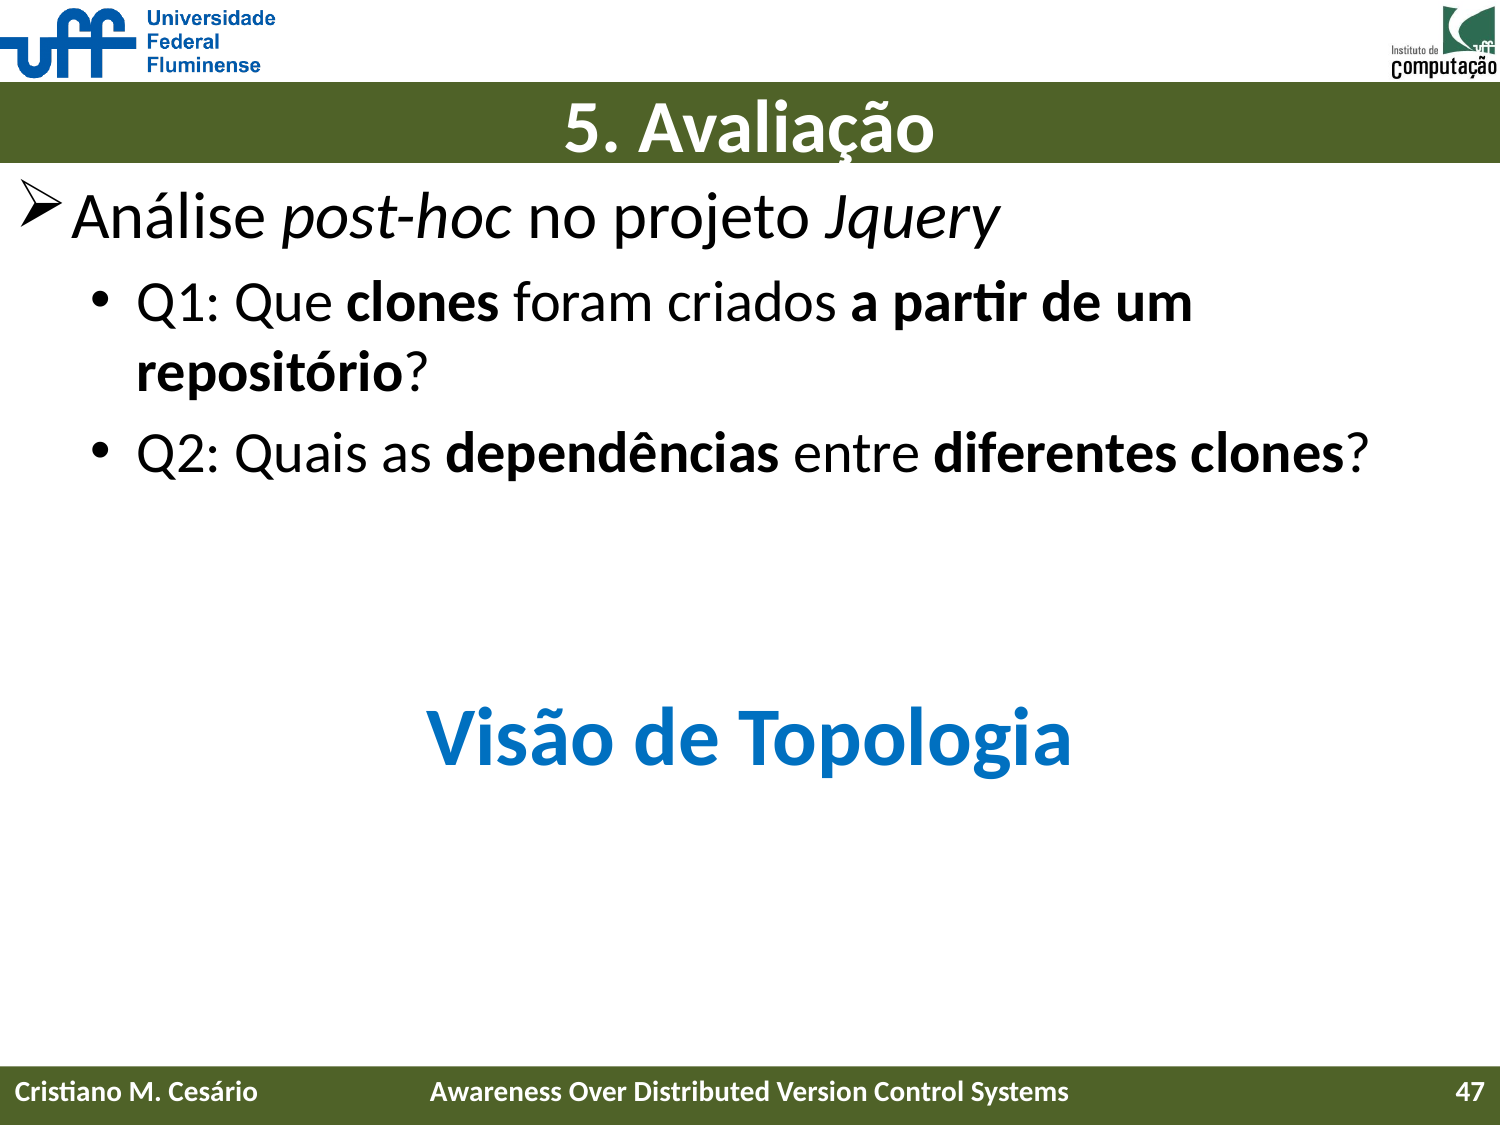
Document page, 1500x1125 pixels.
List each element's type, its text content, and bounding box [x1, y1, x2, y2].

list Análise post-hoc no projeto Jquery Q1: Que clones foram criados a partir de um repositório? Q2: Quais as dependências entre diferentes clones? [0, 164, 1500, 1055]
title 5. Avaliação [0, 82, 1500, 163]
picture [0, 0, 325, 82]
text_box Visão de Topologia [381, 675, 1119, 790]
footer Awareness Over Distributed Version Control Systems [362, 1065, 1138, 1125]
slide_number 47 [1149, 1065, 1500, 1125]
slide_number Cristiano M. Cesário [0, 1065, 350, 1125]
